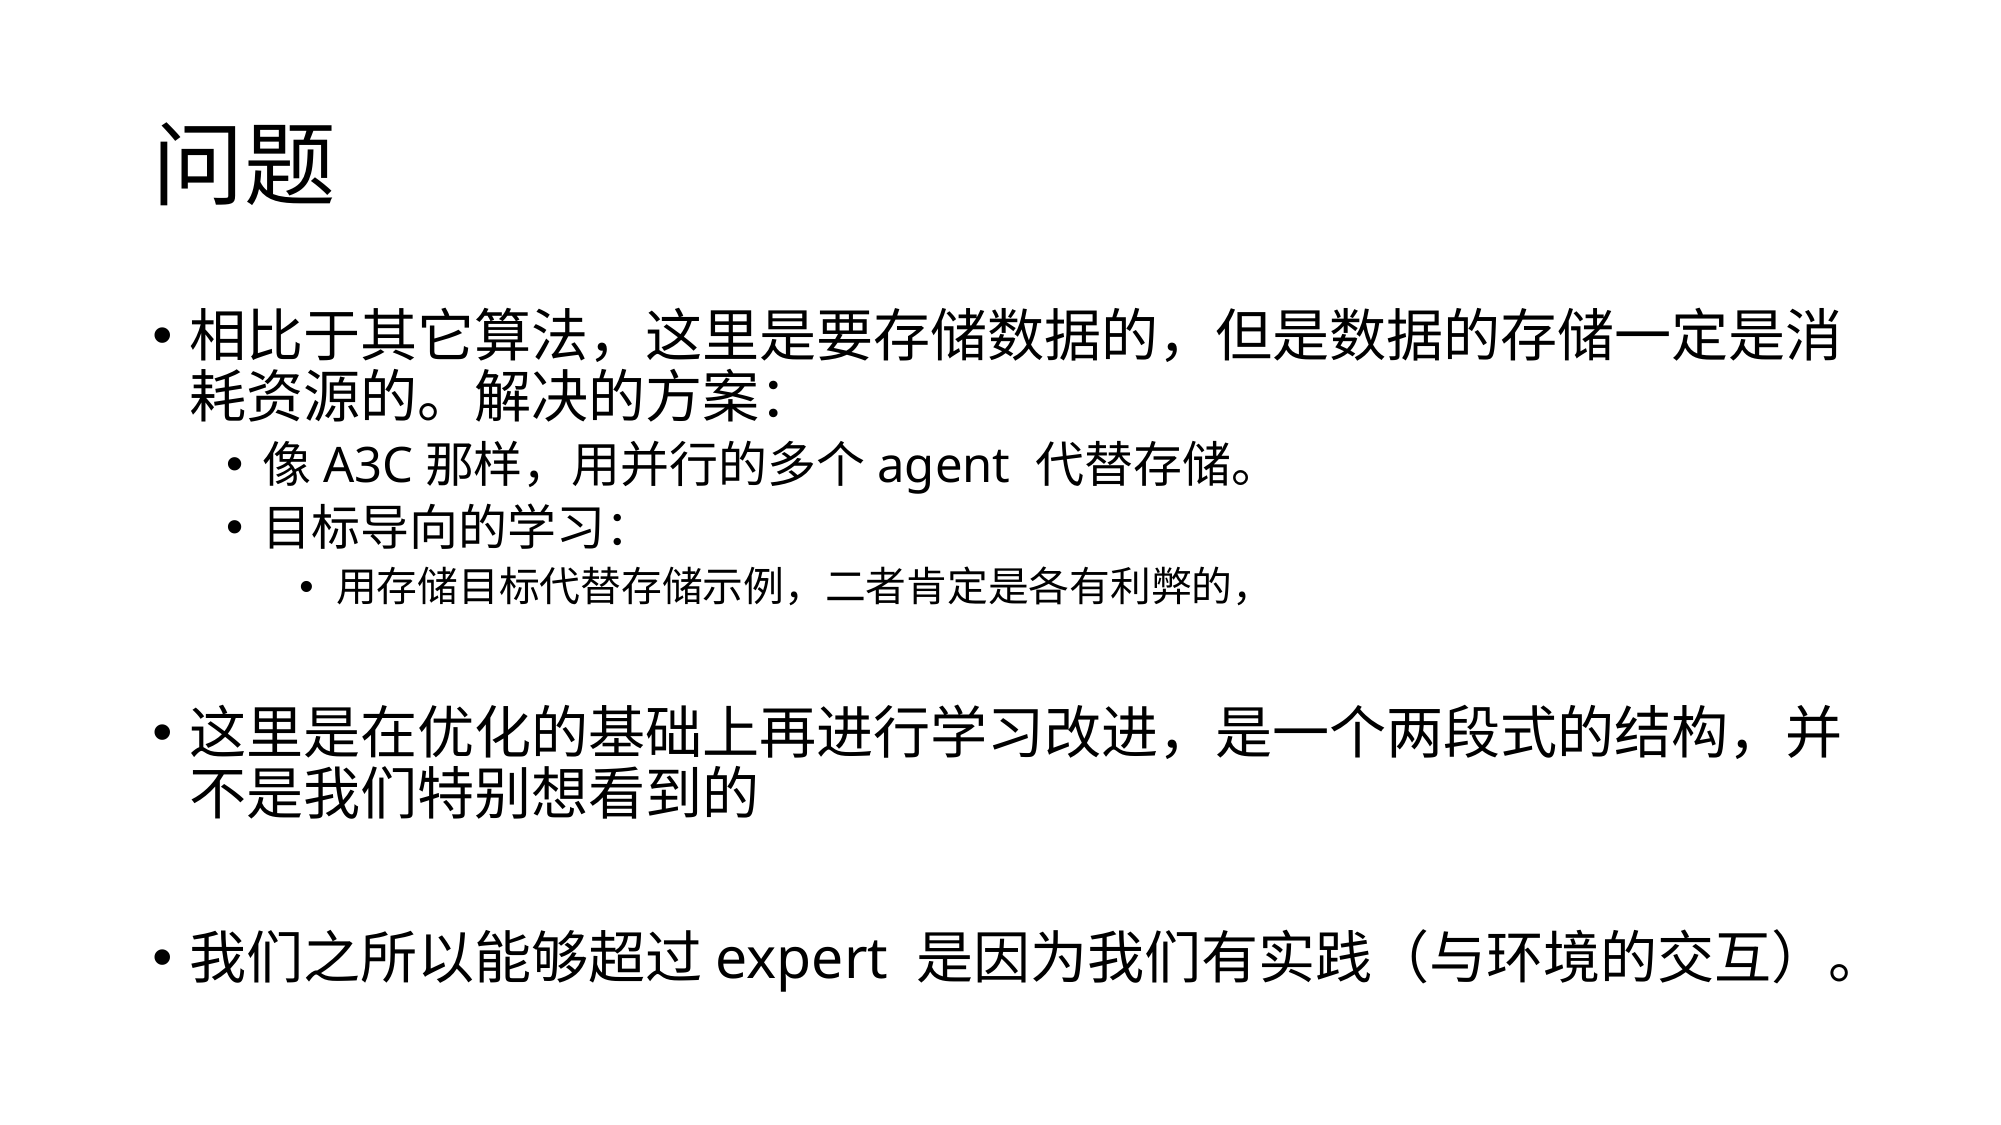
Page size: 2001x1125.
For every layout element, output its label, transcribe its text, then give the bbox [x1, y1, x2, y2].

title 问题 [137, 59, 1863, 278]
list 相比于其它算法，这里是要存储数据的，但是数据的存储一定是消耗资源的。解决的方案： 像A3C那样，用并行的多个agent 代替存储。 目标导向的学习： 用存储目标代替存储示例，二者肯定是各有利弊的， 这里是在优化的基础上再进行学习改进，是一个两段式的结构，并不是我们特别想看到的 我们之所以能够超过expert 是因为我们有实践（与环境的交互）。 [137, 299, 1863, 1014]
